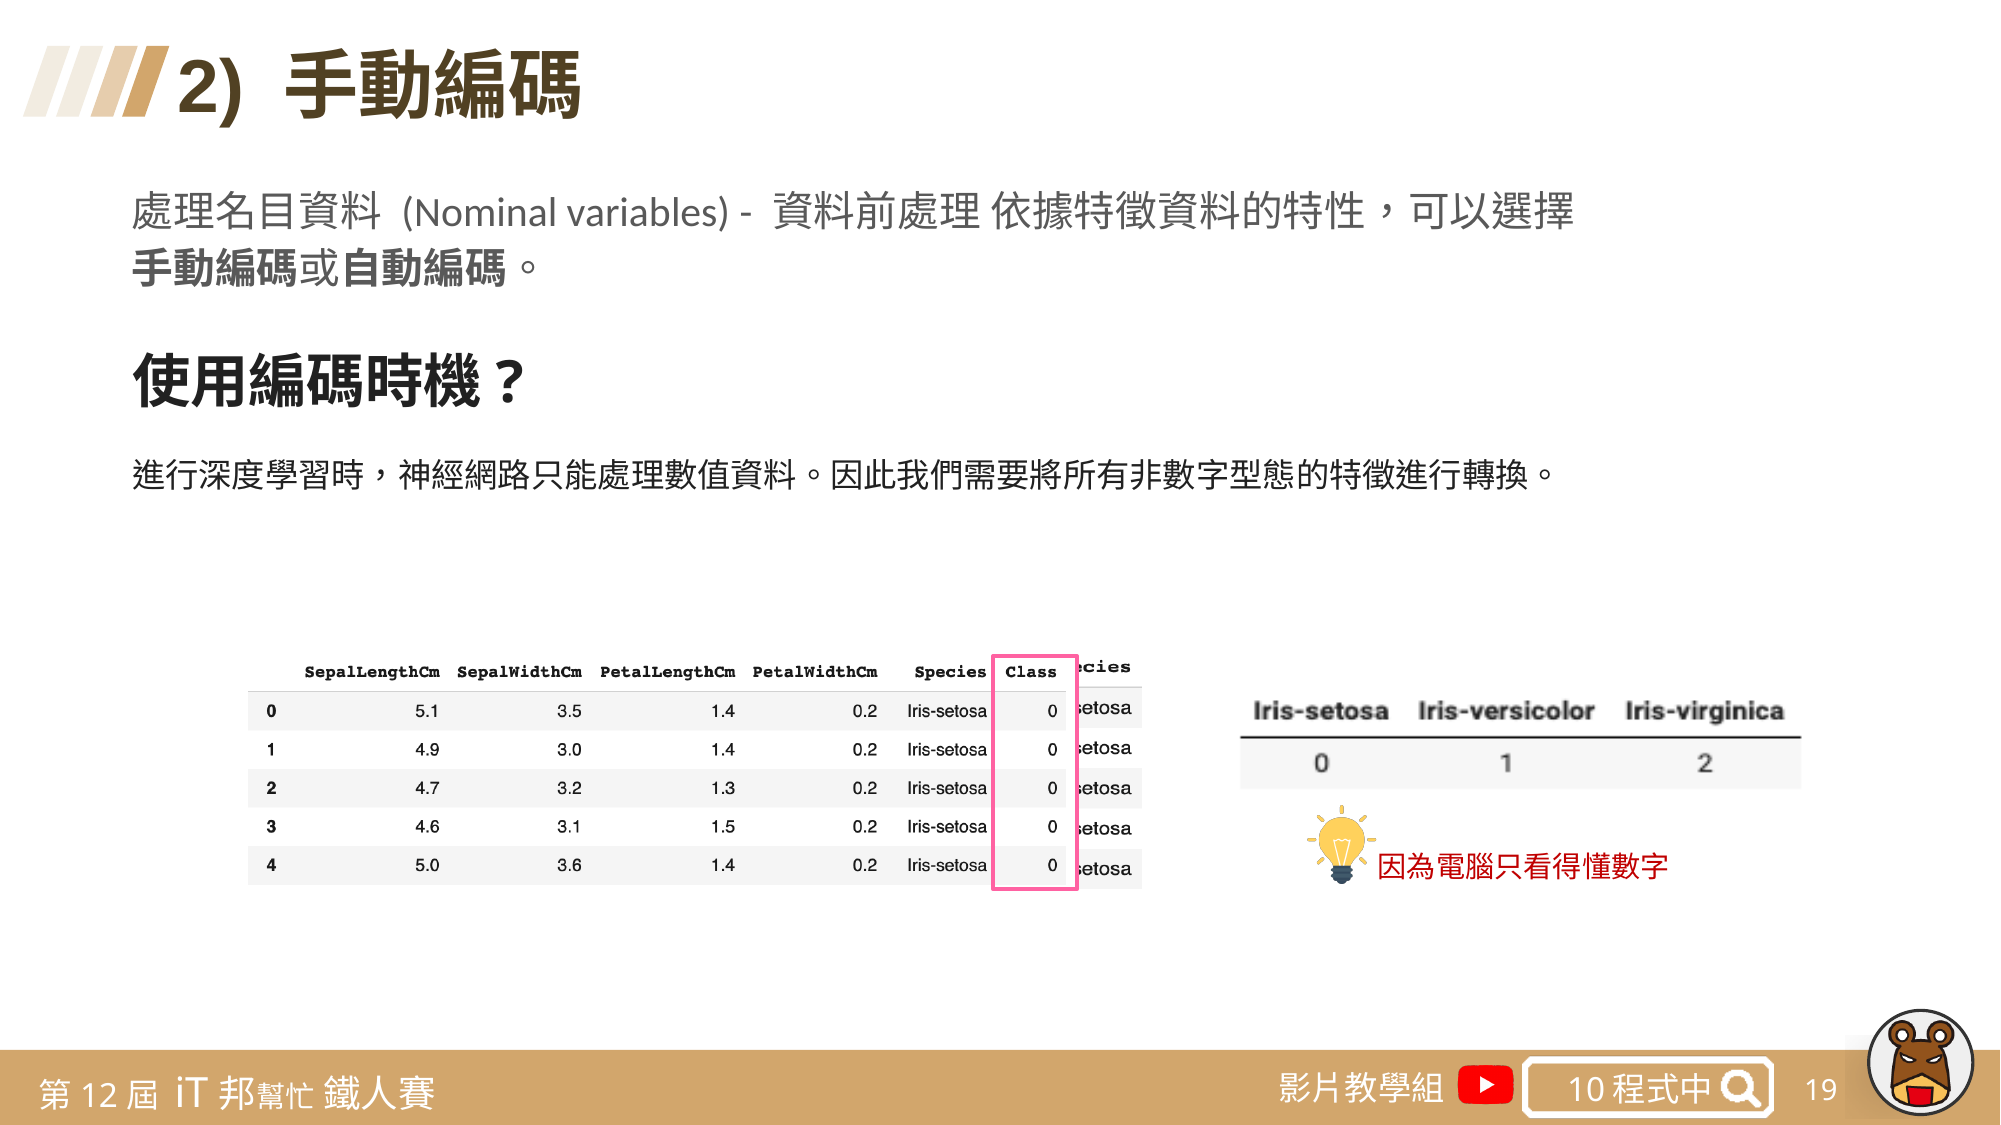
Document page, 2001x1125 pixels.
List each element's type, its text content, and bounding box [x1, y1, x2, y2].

picture [1213, 678, 1844, 802]
picture [1302, 805, 1381, 884]
text_box 處理名目資料 (Nominal variables) - 資料前處理 依據特徵資料的特性，可以選擇 手動編碼或自動編碼。 [97, 161, 1671, 821]
text_box 使用編碼時機? 進行深度學習時，神經網路只能處理數值資料。因此我們需要將所有非數字型態的特徵進行轉換。 [117, 337, 1610, 502]
picture [1410, 962, 1774, 1125]
list 2) 手動編碼 [162, 40, 1691, 138]
text_box 因為電腦只看得懂數字 [1362, 841, 1729, 891]
picture [239, 641, 1146, 904]
picture [1871, 1012, 1971, 1112]
